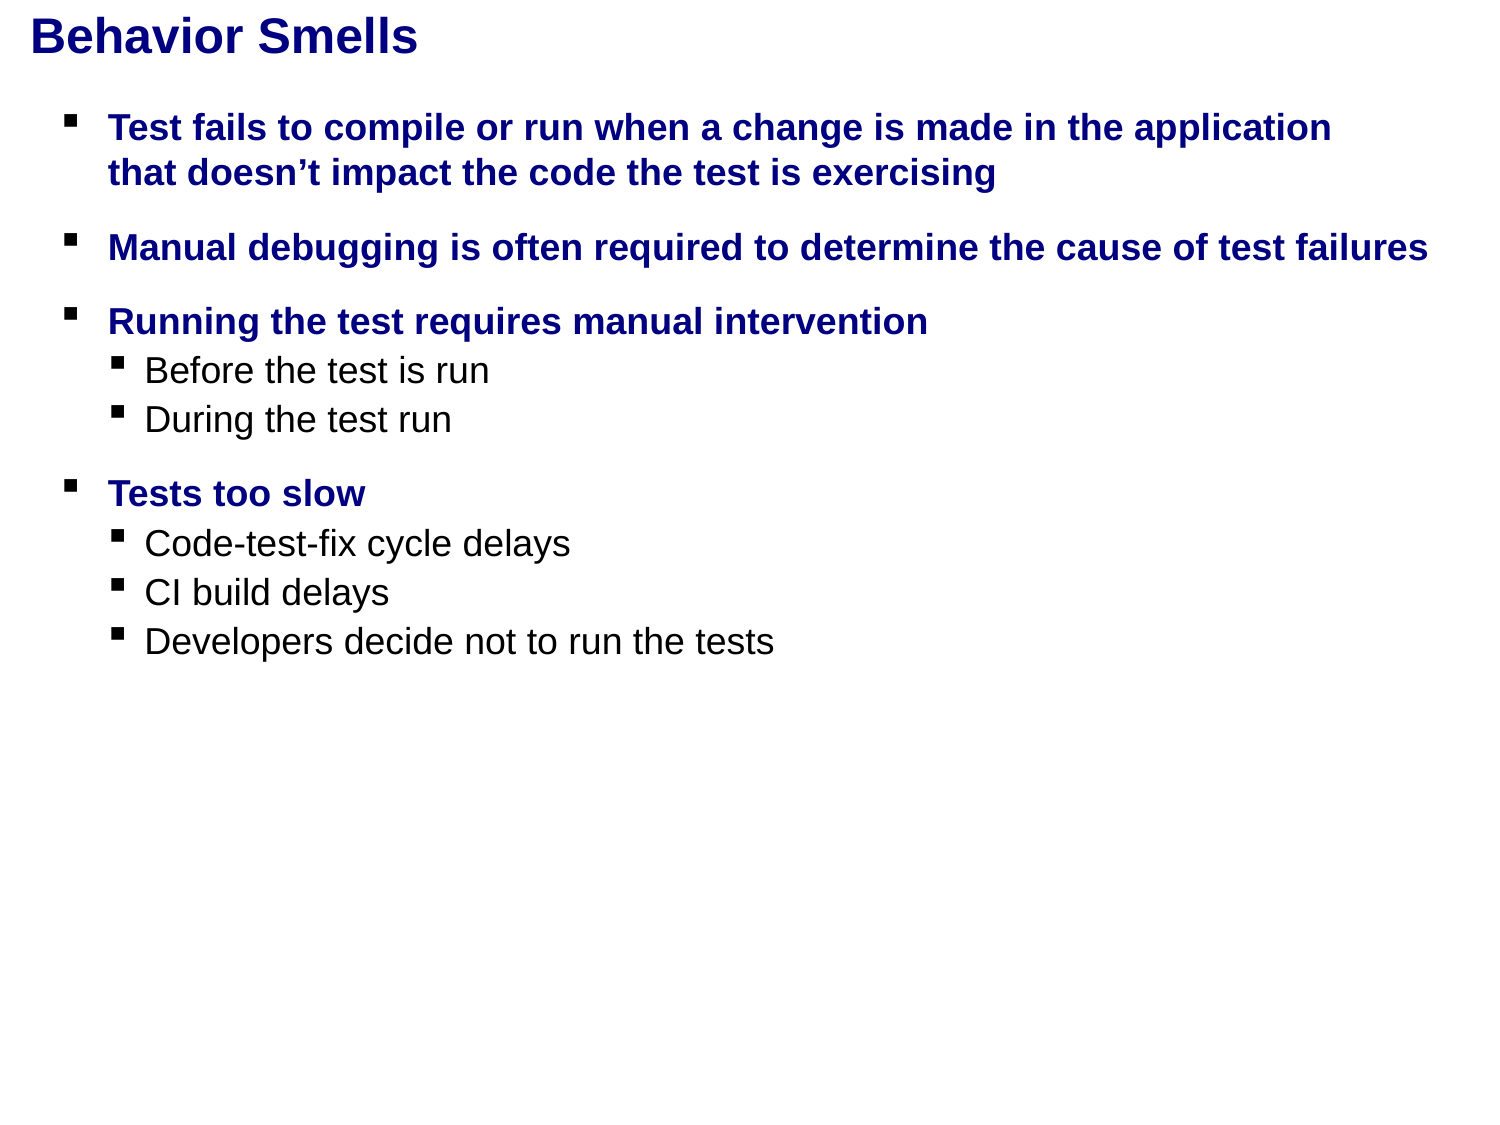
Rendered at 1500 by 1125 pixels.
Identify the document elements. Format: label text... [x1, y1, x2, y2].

list Test fails to compile or run when a change is made in the application that doesn’t impact the code the test is exercising Manual debugging is often required to determine the cause of test failures Running the test requires manual intervention Before the test is run During the test run Tests too slow Code-test-fix cycle delays CI build delays Developers decide not to run the tests [45, 95, 1457, 675]
title Behavior Smells [0, 0, 1500, 67]
